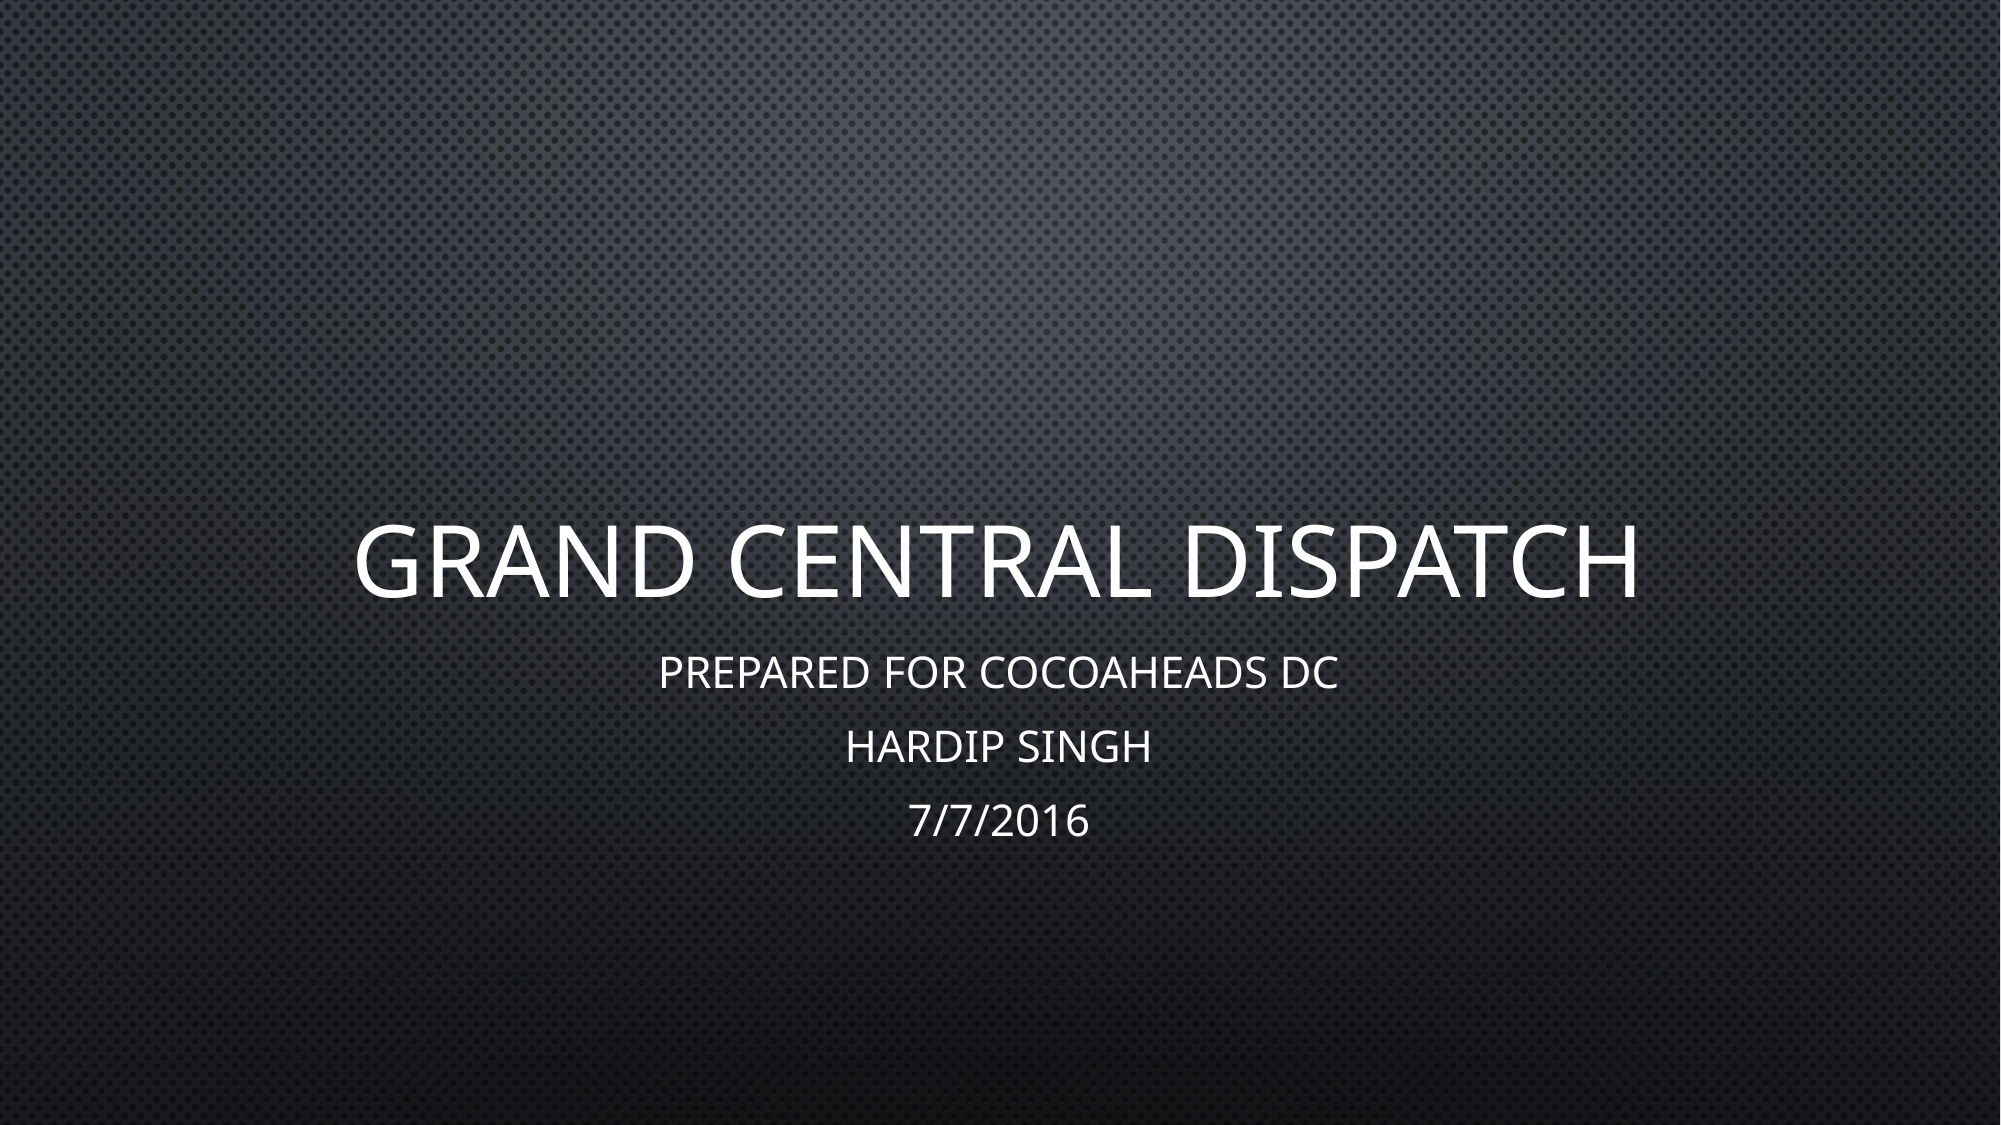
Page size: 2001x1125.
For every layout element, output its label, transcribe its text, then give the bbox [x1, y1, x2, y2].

subtitle Prepared for Cocoaheads DC Hardip Singh 7/7/2016 [287, 637, 1711, 950]
title Grand Central Dispatch [287, 99, 1711, 625]
